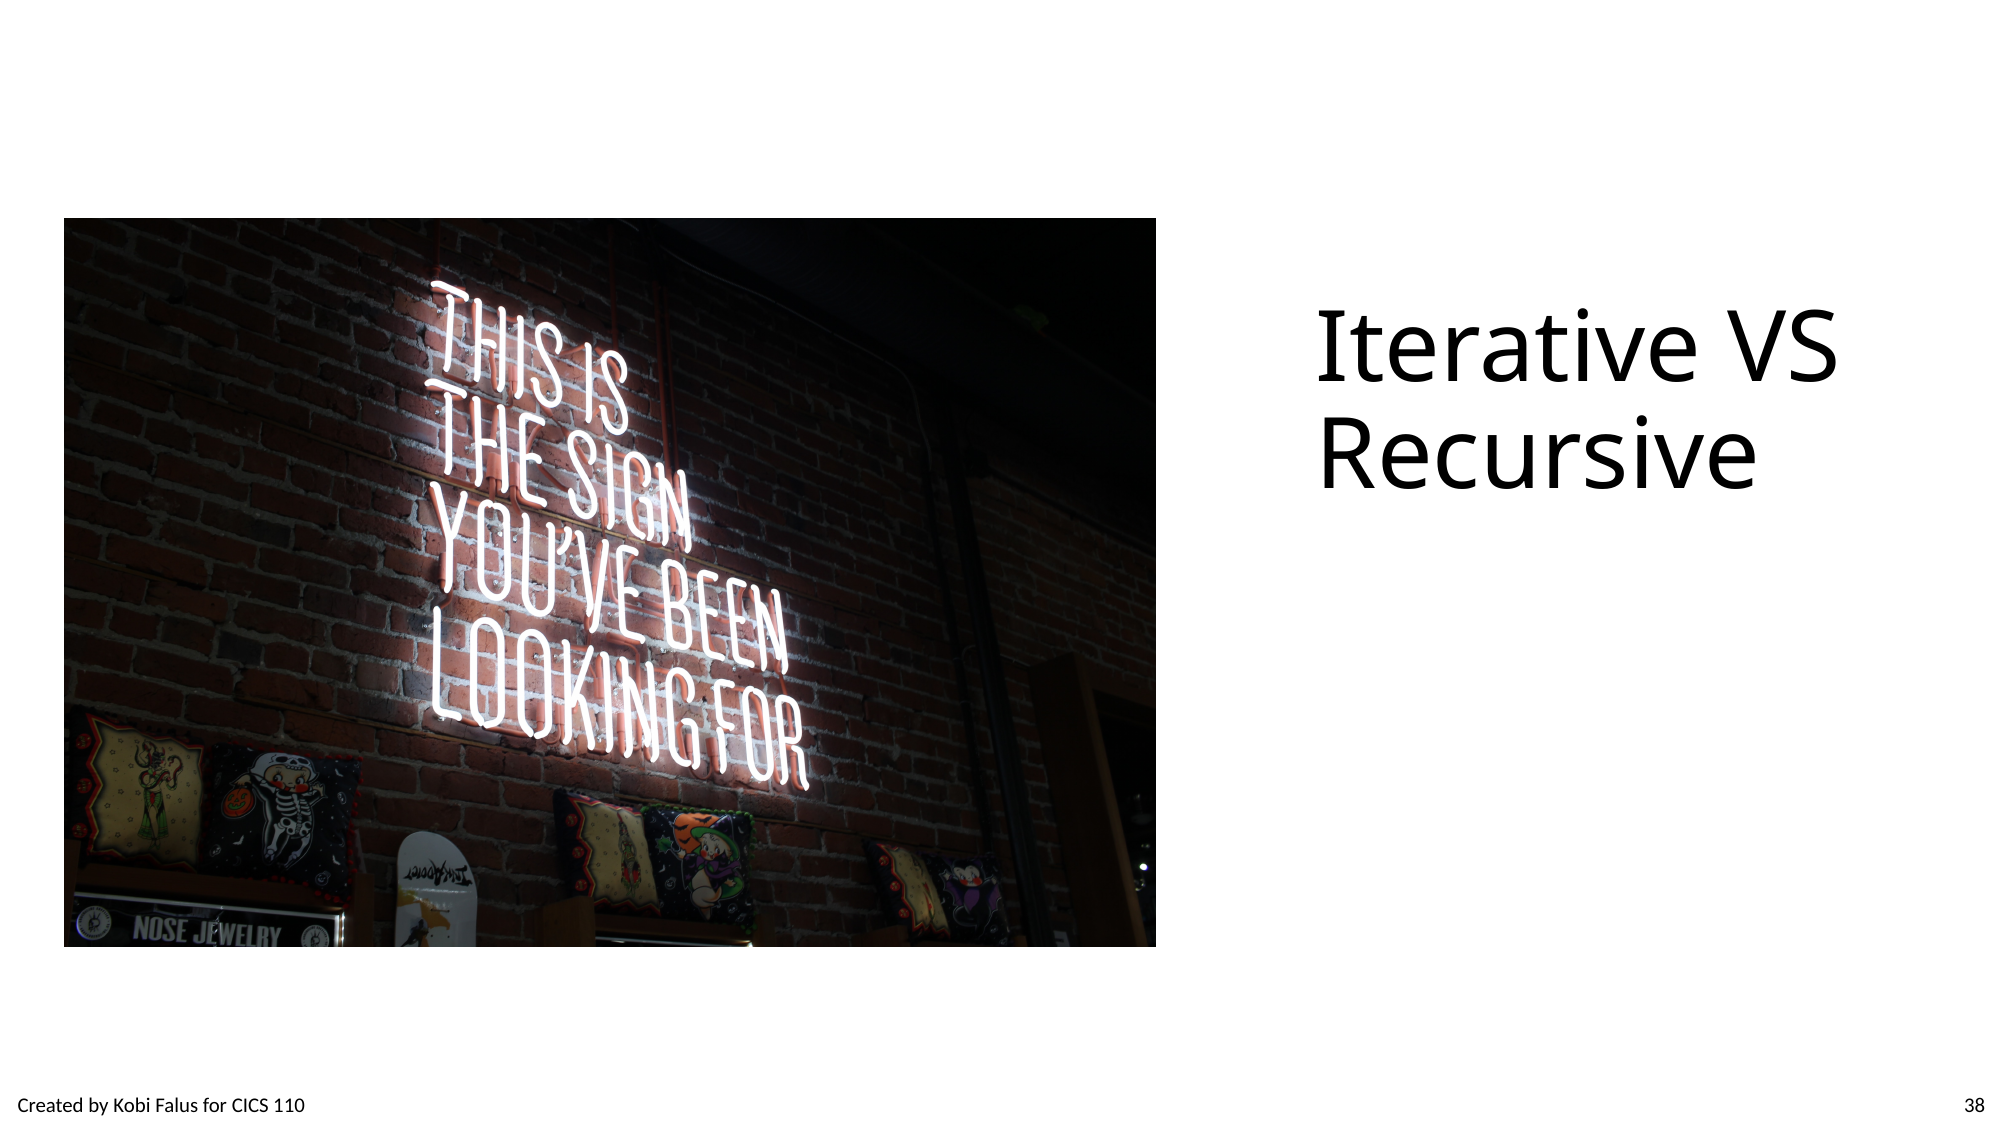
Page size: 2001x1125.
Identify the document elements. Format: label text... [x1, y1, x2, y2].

title Iterative VS Recursive [1300, 218, 1884, 518]
picture [64, 218, 1156, 947]
